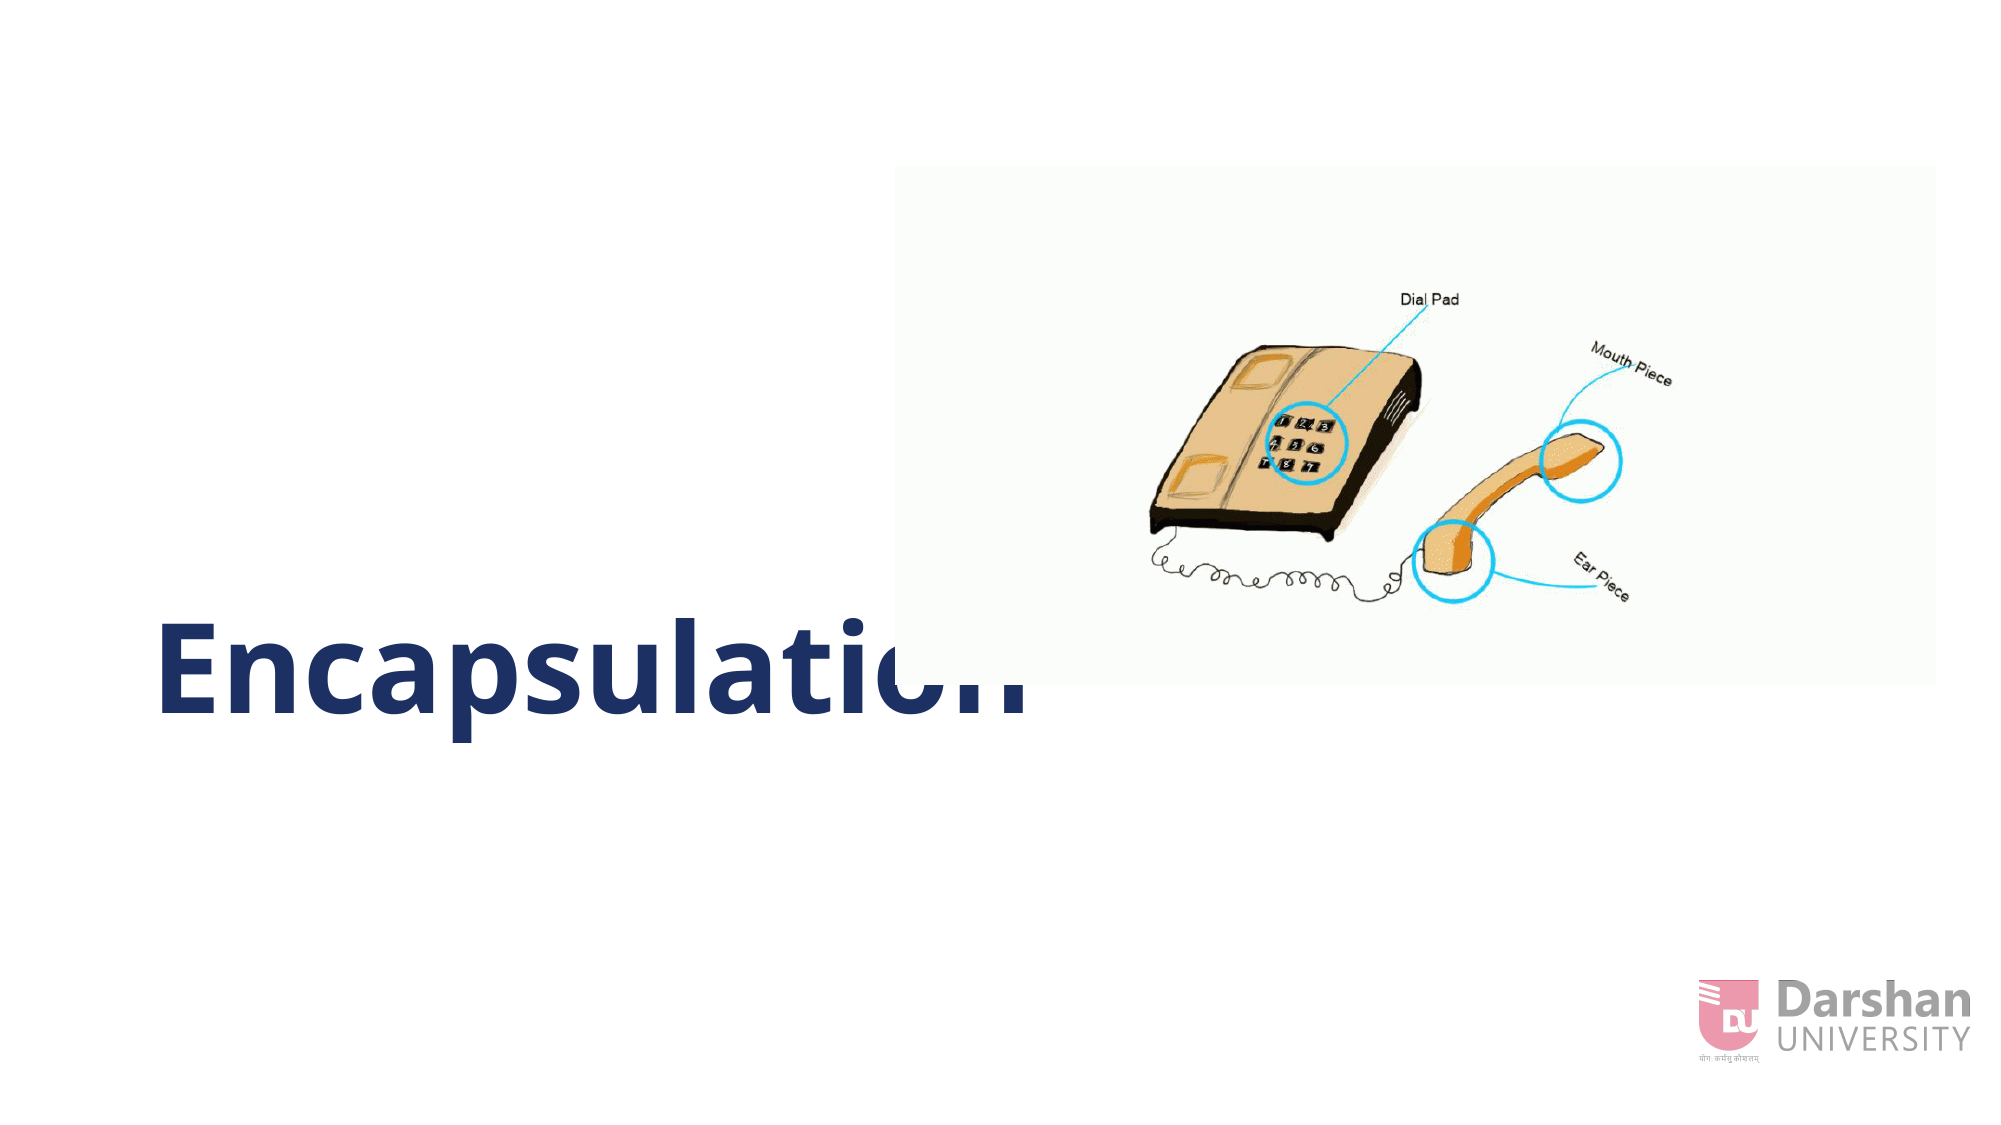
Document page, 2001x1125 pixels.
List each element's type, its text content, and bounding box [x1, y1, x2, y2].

picture [895, 166, 1936, 685]
title Encapsulation [136, 280, 1862, 749]
text_box inside class A:i=10 j=20 inside class B:k=300 100+200+300=600 inside class C:k=4000 1000+2000+3000+4000=10000 [1699, 980, 1970, 1063]
